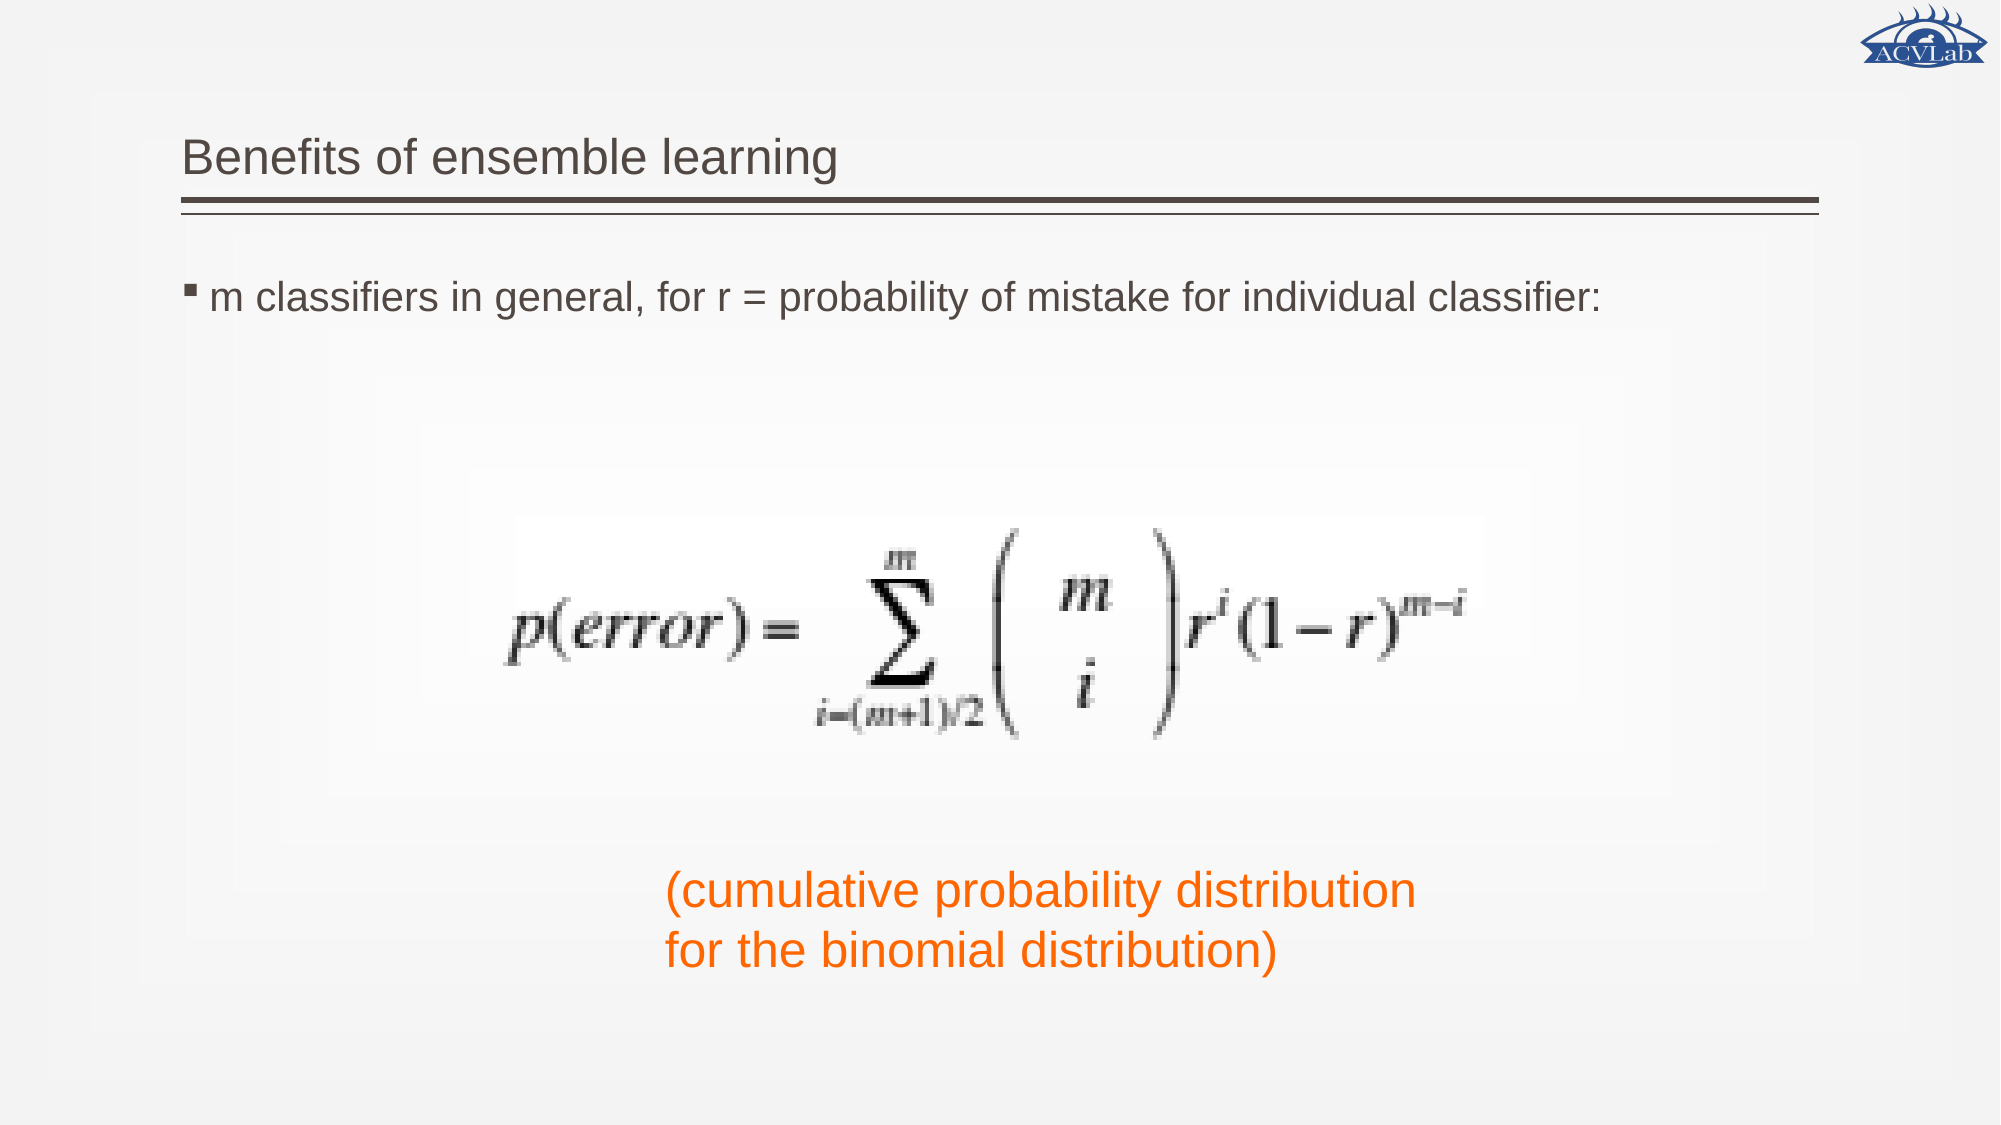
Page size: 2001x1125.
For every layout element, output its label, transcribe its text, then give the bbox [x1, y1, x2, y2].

picture [1834, 0, 2001, 103]
title Benefits of ensemble learning [181, 12, 1819, 193]
list m classifiers in general, for r = probability of mistake for individual classifier: [181, 262, 1819, 1013]
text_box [495, 515, 1476, 746]
text_box (cumulative probability distribution for the binomial distribution) [650, 849, 1438, 985]
